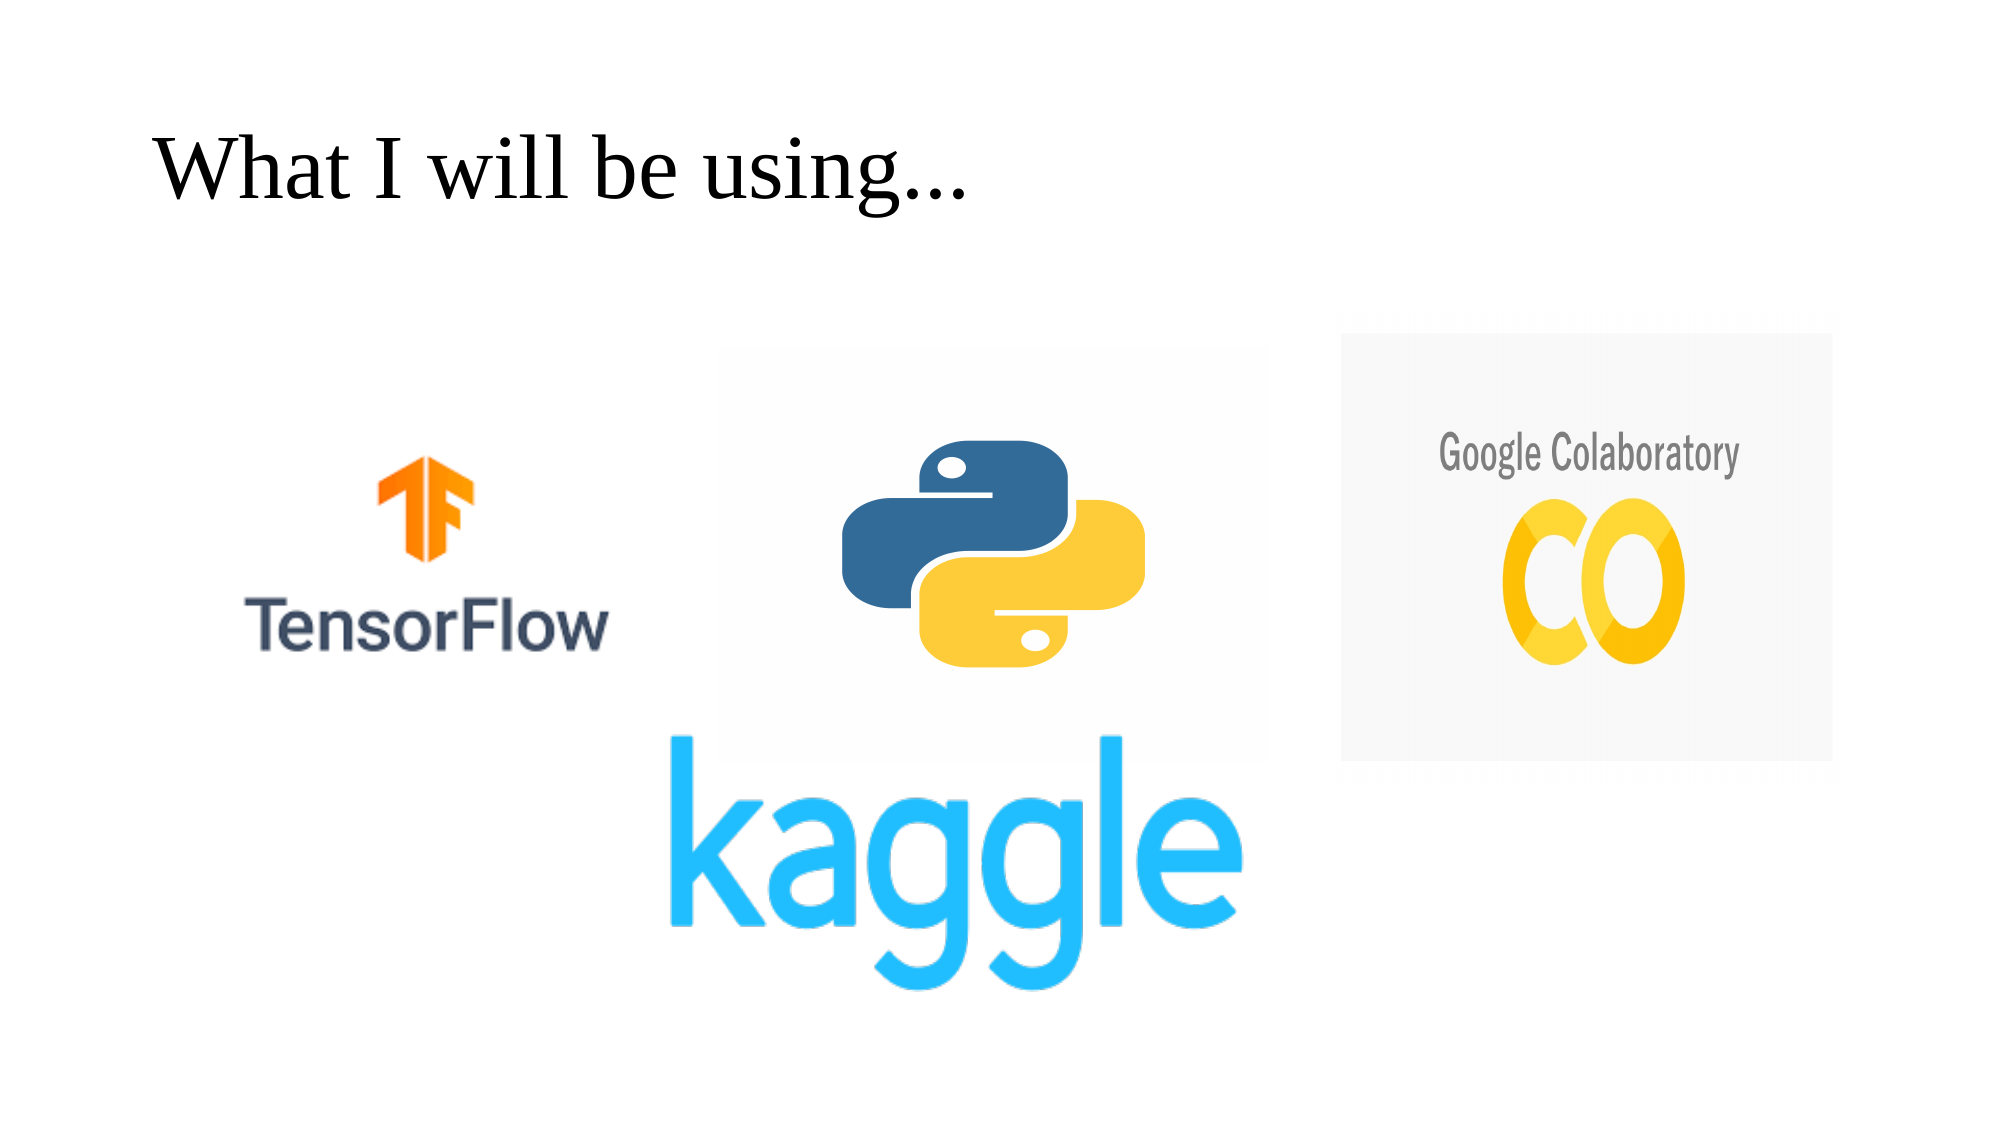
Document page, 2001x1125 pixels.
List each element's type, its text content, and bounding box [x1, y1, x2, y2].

picture [554, 311, 1849, 1095]
title What I will be using... [137, 59, 1863, 278]
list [115, 379, 718, 729]
